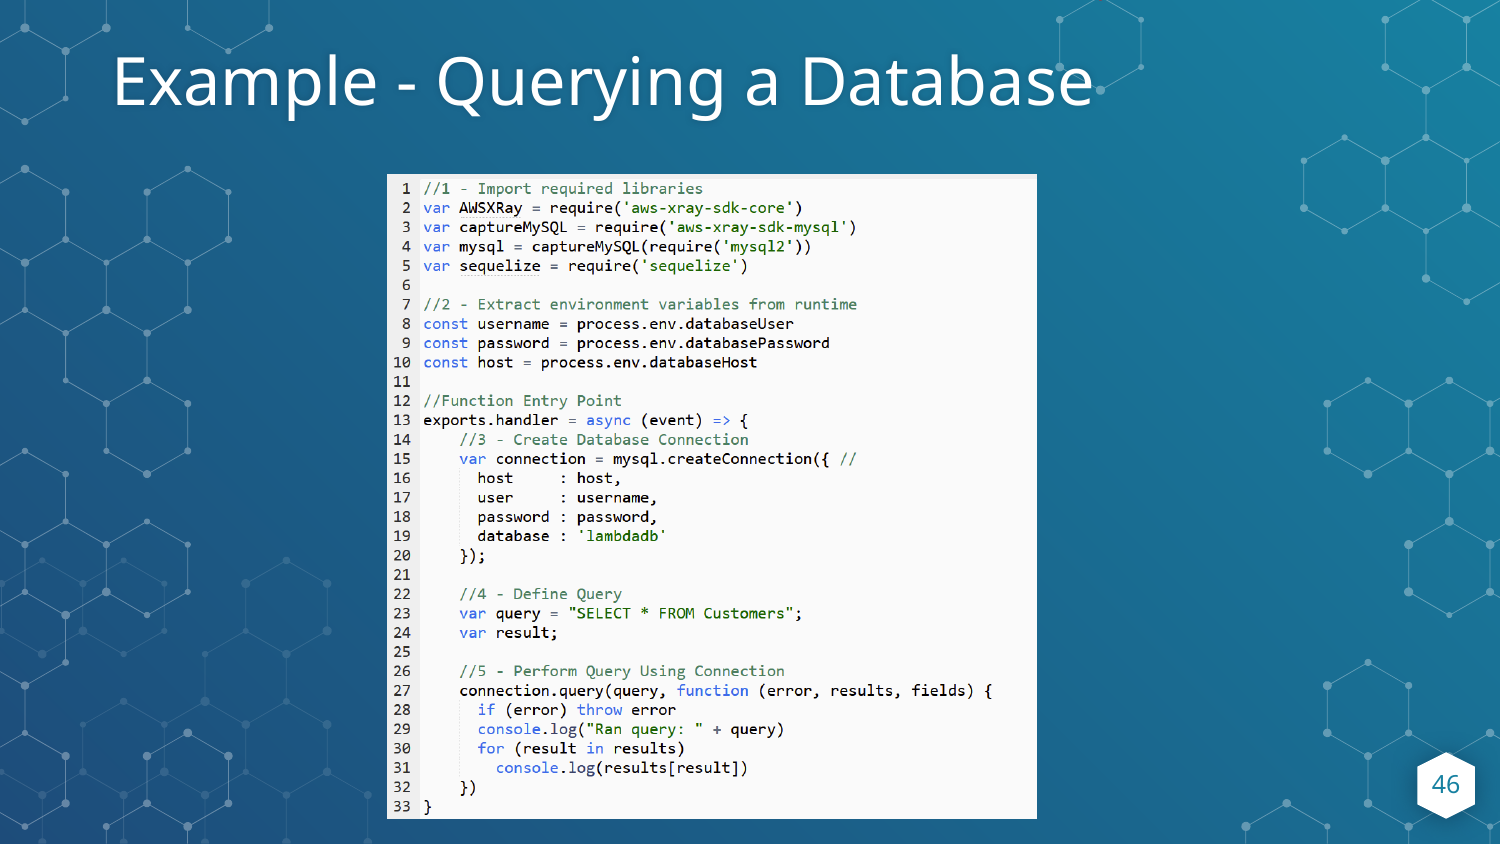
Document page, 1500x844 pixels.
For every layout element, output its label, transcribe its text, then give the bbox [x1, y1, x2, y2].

title Example - Querying a Database [111, 54, 1297, 113]
picture [387, 174, 1037, 819]
slide_number ‹#› [1417, 752, 1475, 819]
